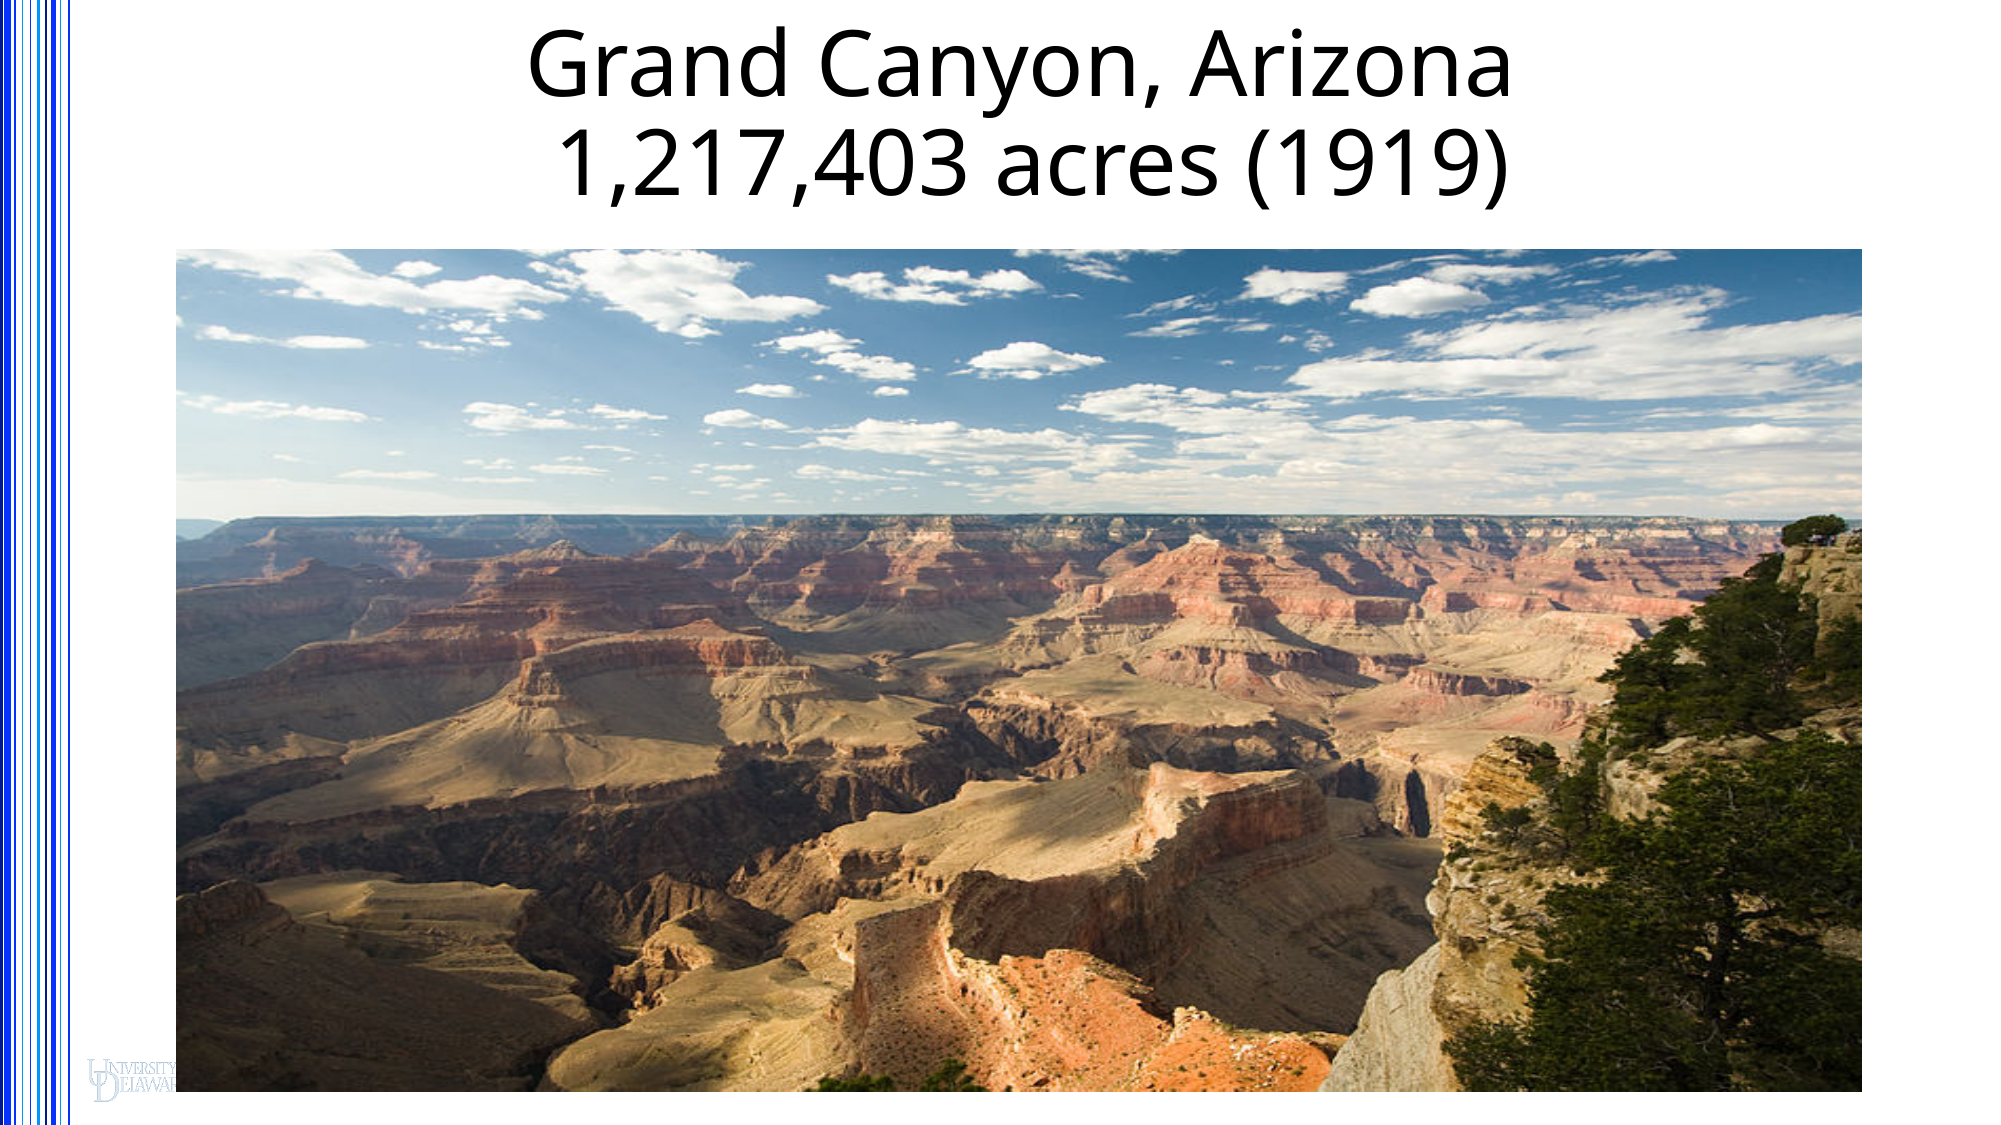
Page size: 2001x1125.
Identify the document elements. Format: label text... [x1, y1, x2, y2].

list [176, 249, 1862, 1092]
title Grand Canyon, Arizona 1,217,403 acres (1919) [65, 0, 2000, 233]
